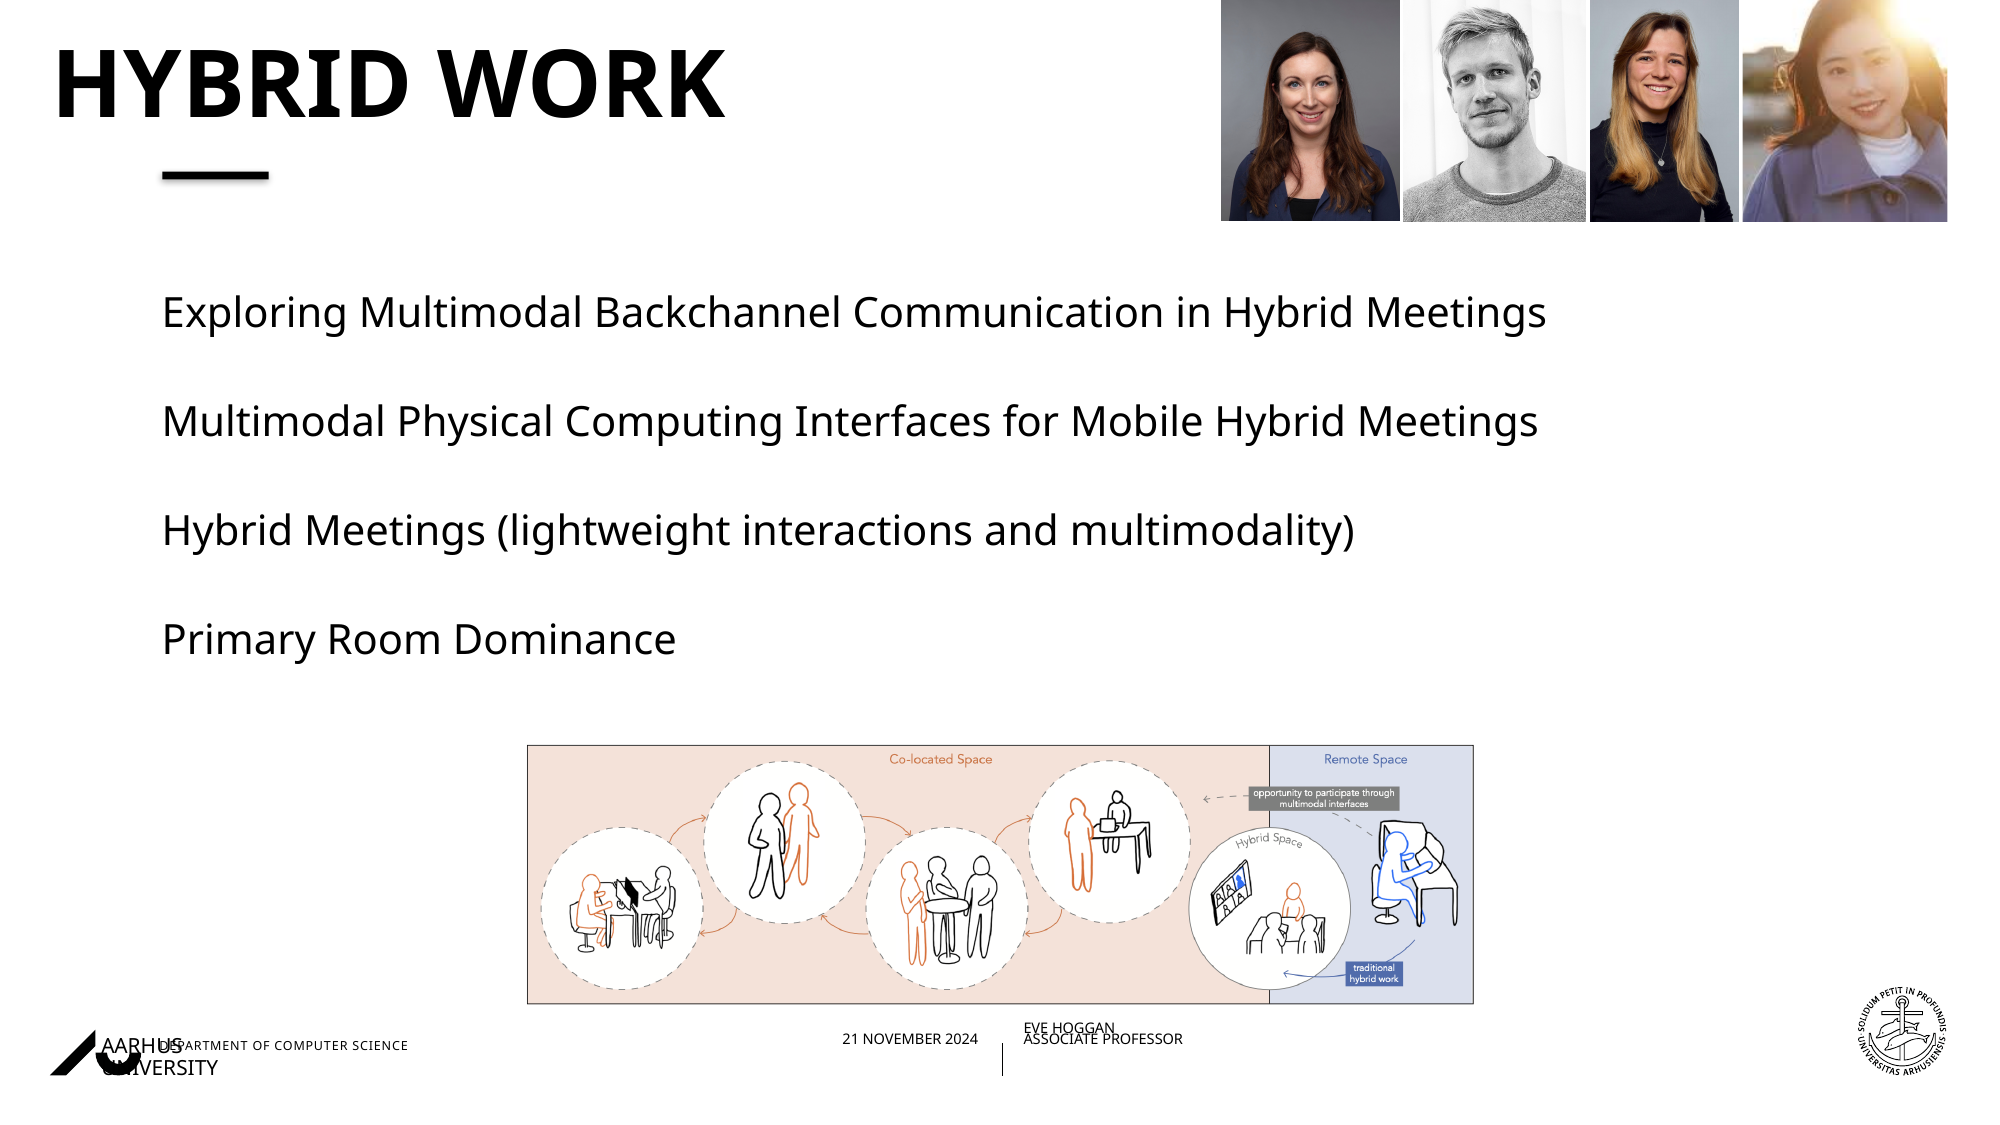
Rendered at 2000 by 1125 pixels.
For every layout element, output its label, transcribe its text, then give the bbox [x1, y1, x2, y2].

picture [1221, 0, 1400, 221]
picture [1589, 0, 1739, 222]
picture [1742, 0, 1948, 222]
list Exploring Multimodal Backchannel Communication in Hybrid Meetings Multimodal Physical Computing Interfaces for Mobile Hybrid Meetings Hybrid Meetings (lightweight interactions and multimodality) Primary Room Dominance [161, 224, 1839, 670]
picture [517, 738, 1483, 1013]
title Hybrid Work [51, 37, 1216, 162]
picture [1403, 0, 1586, 222]
